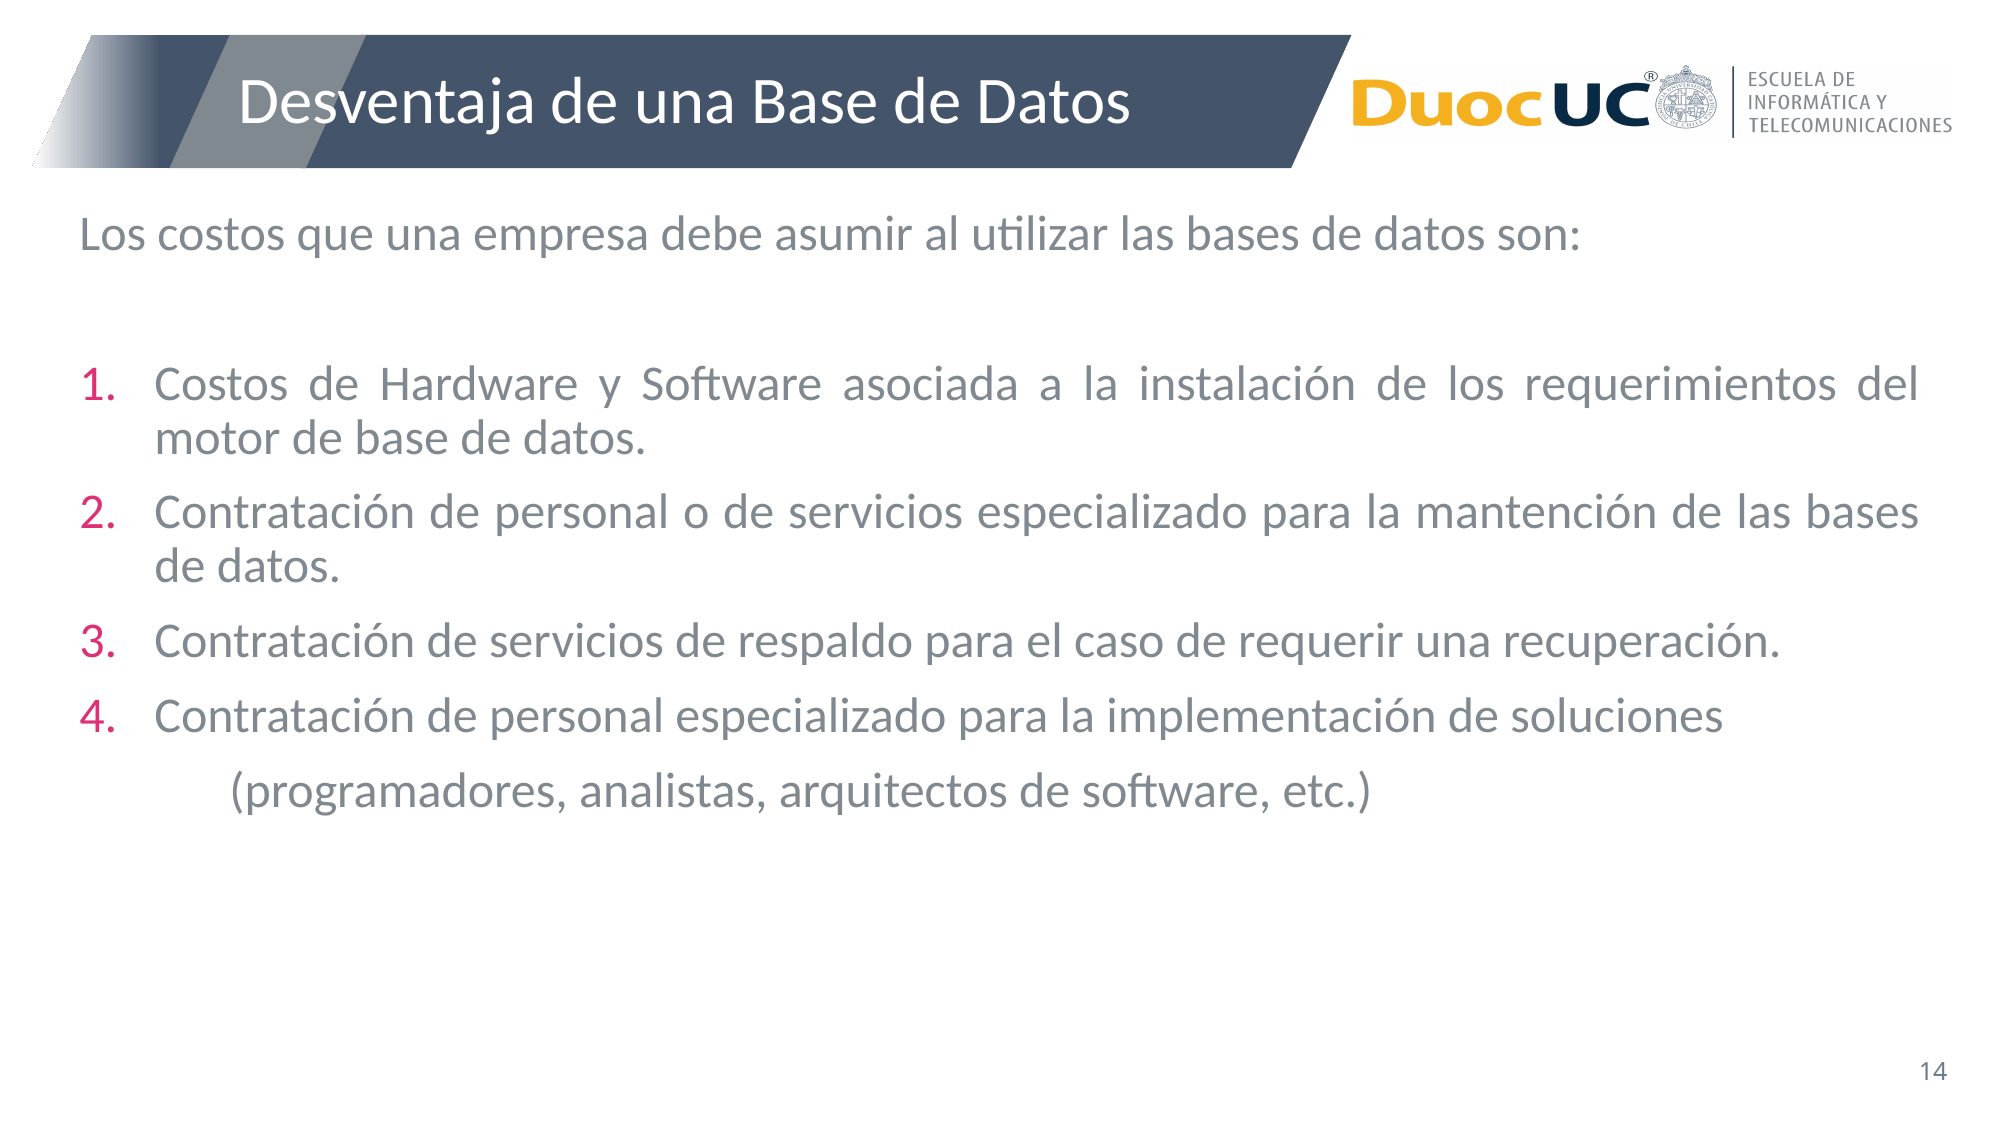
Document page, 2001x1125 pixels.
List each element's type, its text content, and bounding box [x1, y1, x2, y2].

title Desventaja de una Base de Datos [223, 34, 1364, 169]
list Los costos que una empresa debe asumir al utilizar las bases de datos son: Costos de Hardware y Software asociada a la instalación de los requerimientos del motor de base de datos. Contratación de personal o de servicios especializado para la mantención de las bases de datos. Contratación de servicios de respaldo para el caso de requerir una recuperación. Contratación de personal especializado para la implementación de soluciones (programadores, analistas, arquitectos de software, etc.) [64, 199, 1936, 1043]
picture [1364, 63, 1953, 140]
